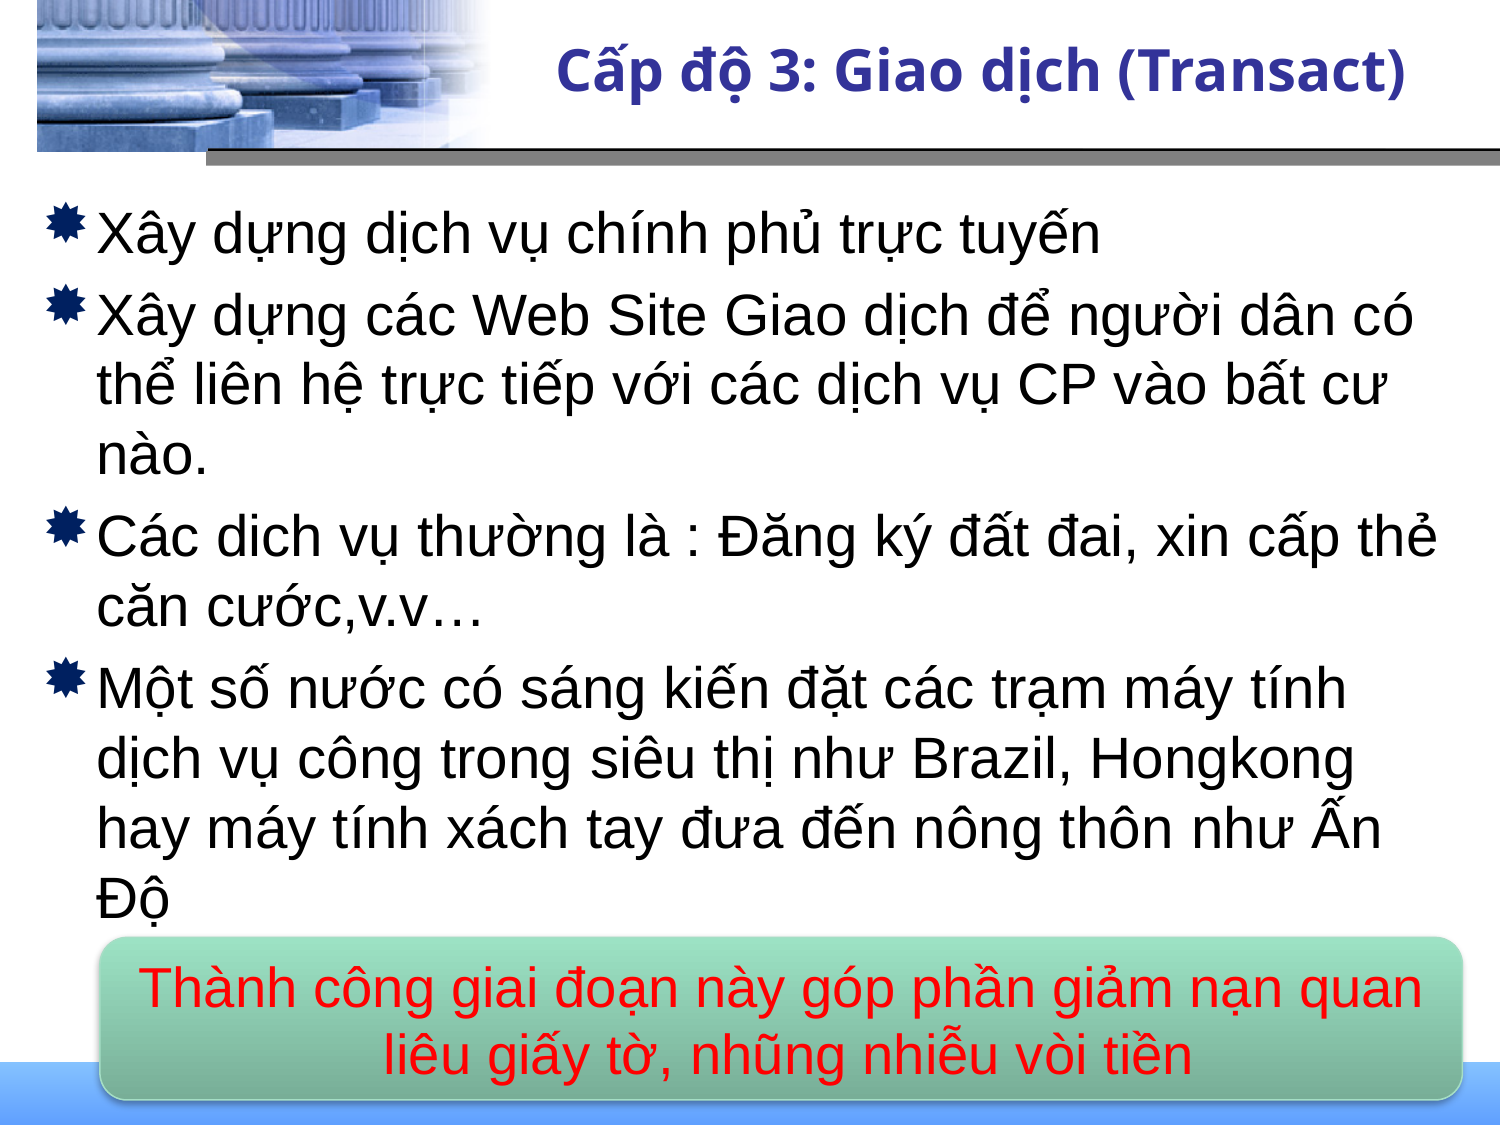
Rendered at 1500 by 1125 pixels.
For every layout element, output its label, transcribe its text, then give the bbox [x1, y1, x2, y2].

text_box Thành công giai đoạn này góp phần giảm nạn quan liêu giấy tờ, nhũng nhiễu vòi tiền [99, 936, 1464, 1101]
title Cấp độ 3: Giao dịch (Transact) [462, 0, 1500, 151]
list Xây dựng dịch vụ chính phủ trực tuyến Xây dựng các Web Site Giao dịch để người dân có thể liên hệ trực tiếp với các dịch vụ CP vào bất cư nào. Các dich vụ thường là : Đăng ký đất đai, xin cấp thẻ căn cước,v.v… Một số nước có sáng kiến đặt các trạm máy tính dịch vụ công trong siêu thị như Brazil, Hongkong hay máy tính xách tay đưa đến nông thôn như Ấn Độ [24, 187, 1476, 951]
picture [37, 0, 462, 152]
